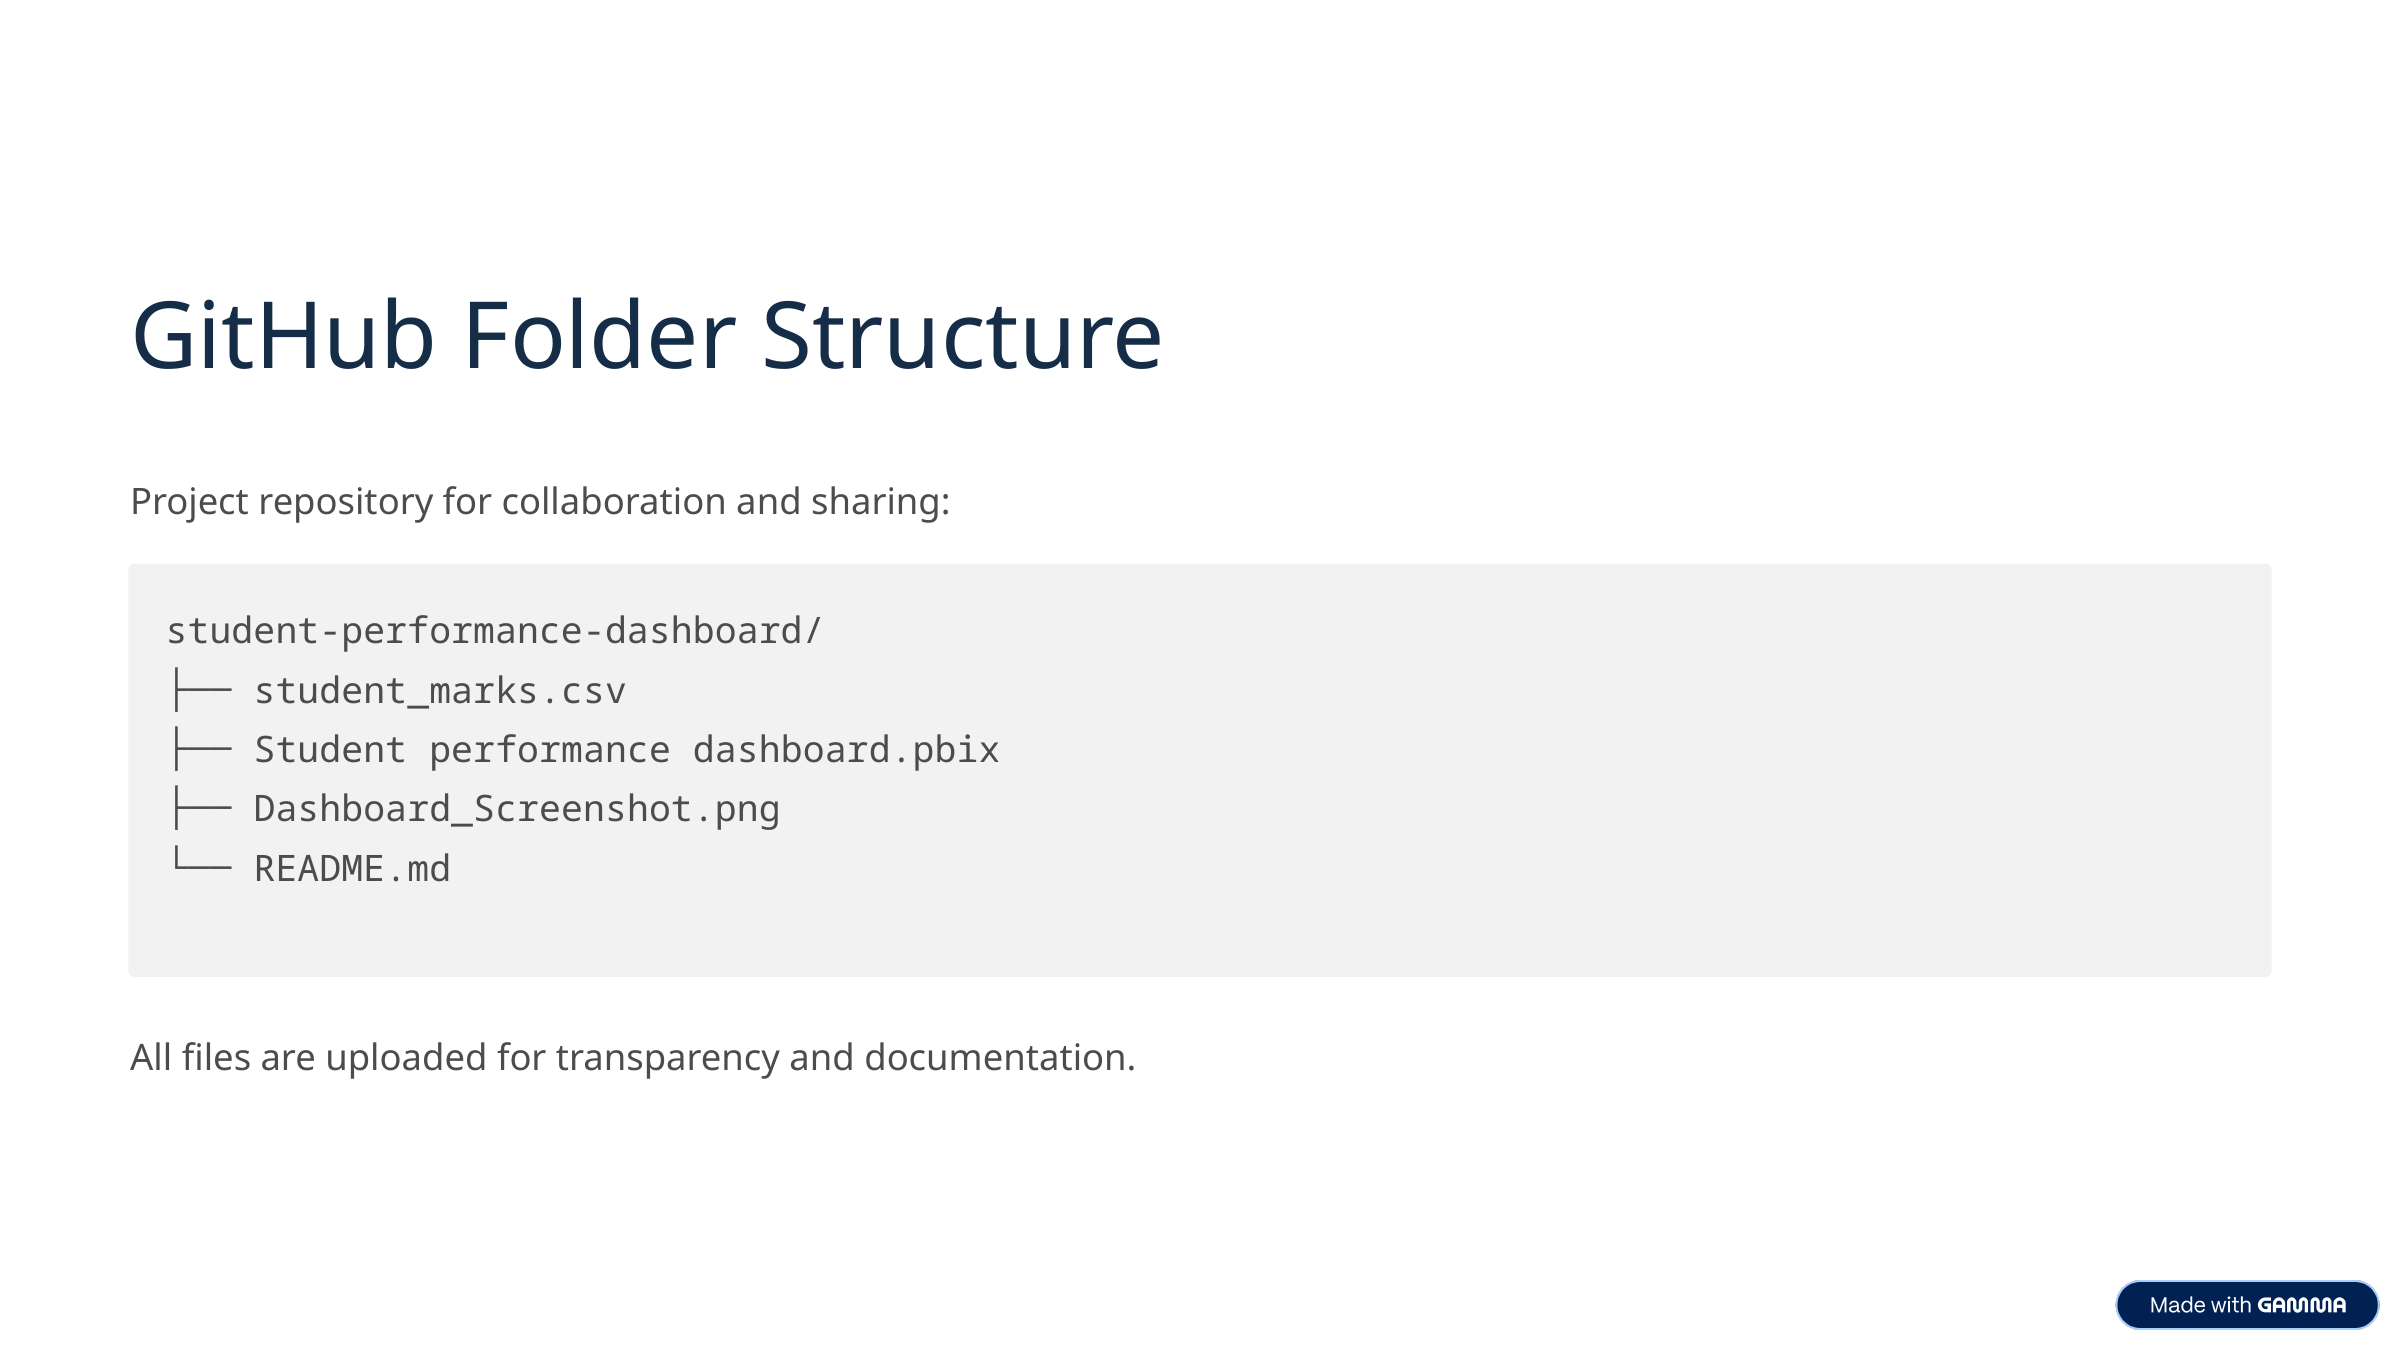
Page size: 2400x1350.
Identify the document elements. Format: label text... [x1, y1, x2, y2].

text_box GitHub Folder Structure [130, 271, 1061, 388]
text_box Project repository for collaboration and sharing: [130, 462, 2270, 522]
picture [2106, 1271, 2389, 1339]
text_box [128, 563, 2272, 977]
text_box All files are uploaded for transparency and documentation. [130, 1018, 2270, 1079]
text_box student-performance-dashboard/ ├── student_marks.csv ├── Student performance dashboard.pbix ├── Dashboard_Screenshot.png └── README.md [165, 591, 2235, 949]
